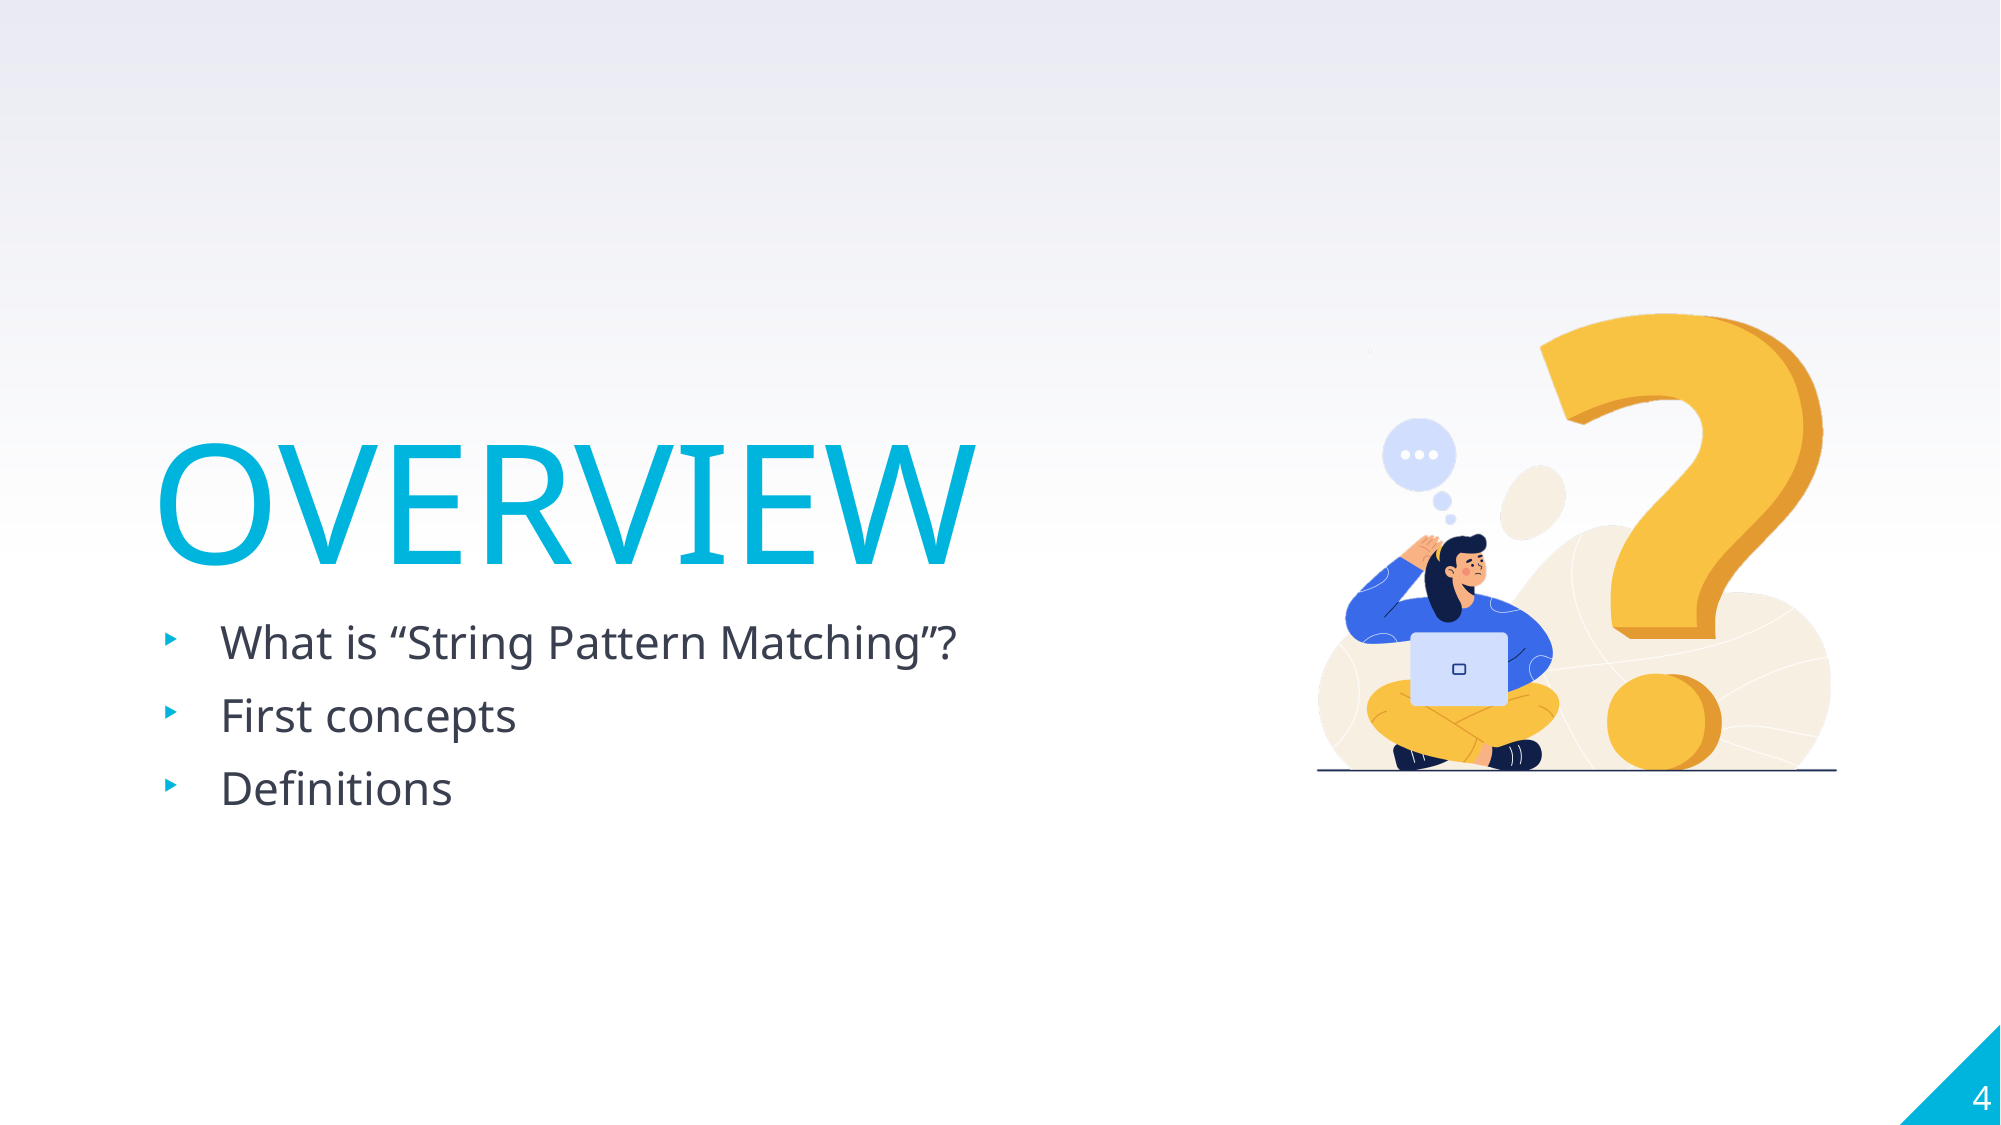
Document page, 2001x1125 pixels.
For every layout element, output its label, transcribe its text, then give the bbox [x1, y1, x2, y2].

subtitle What is “String Pattern Matching”? First concepts Definitions [163, 608, 1078, 781]
slide_number 4 [1891, 1014, 1992, 1117]
picture [1218, 175, 1924, 882]
title OVERVIEW [150, 343, 1118, 598]
